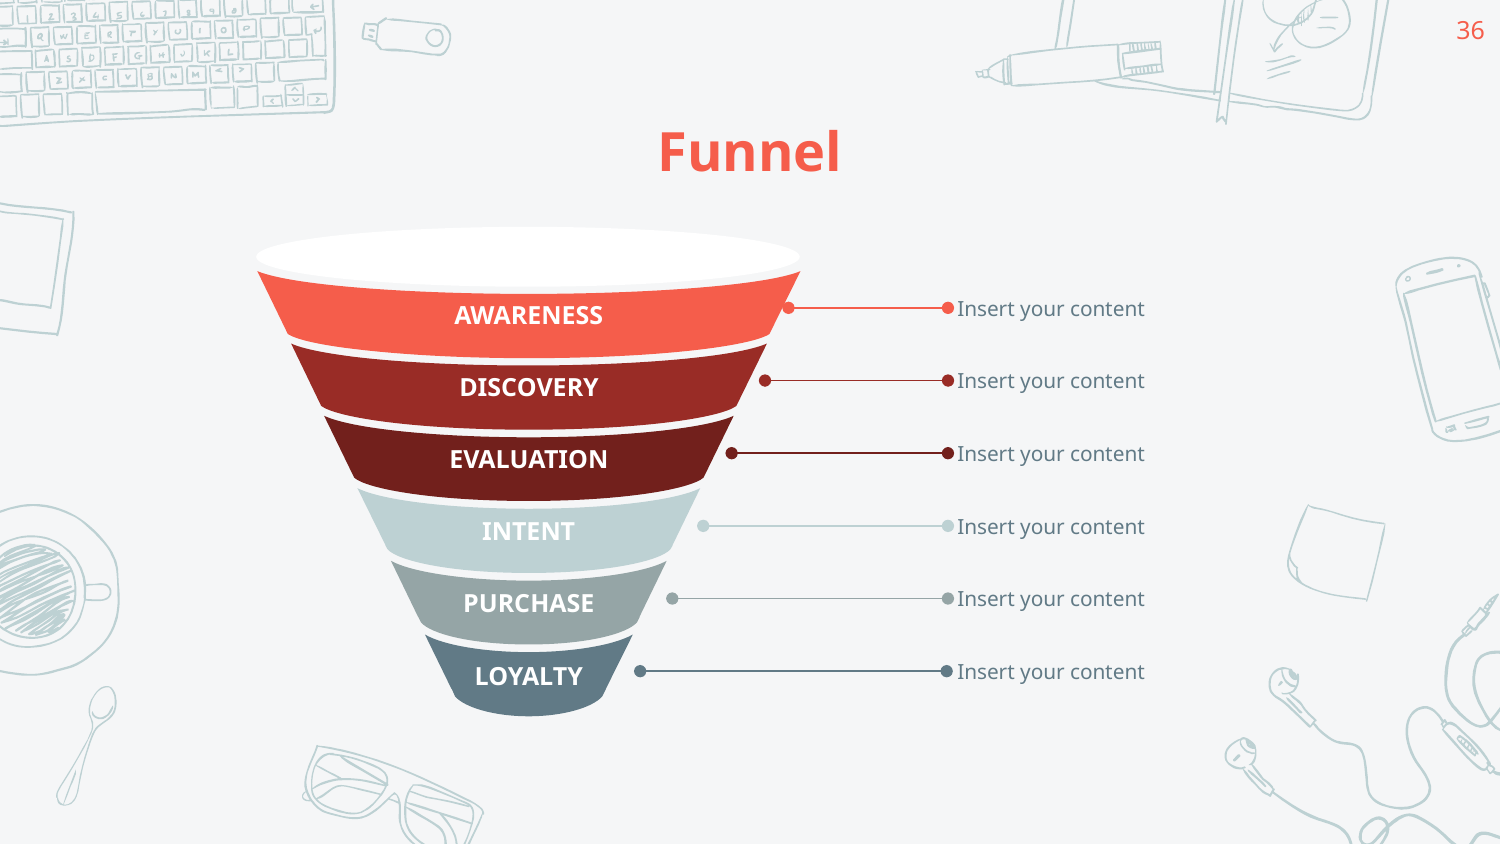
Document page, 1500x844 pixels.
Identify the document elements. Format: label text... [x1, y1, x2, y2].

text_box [255, 226, 801, 717]
text_box Insert your content [957, 645, 1244, 698]
title Funnel [185, 102, 1315, 198]
text_box Insert your content [957, 499, 1244, 552]
slide_number 36 [1435, 0, 1500, 53]
text_box Insert your content [957, 281, 1244, 334]
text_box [942, 309, 950, 315]
text_box Insert your content [957, 427, 1244, 480]
text_box Insert your content [957, 354, 1244, 407]
text_box Insert your content [957, 572, 1244, 625]
